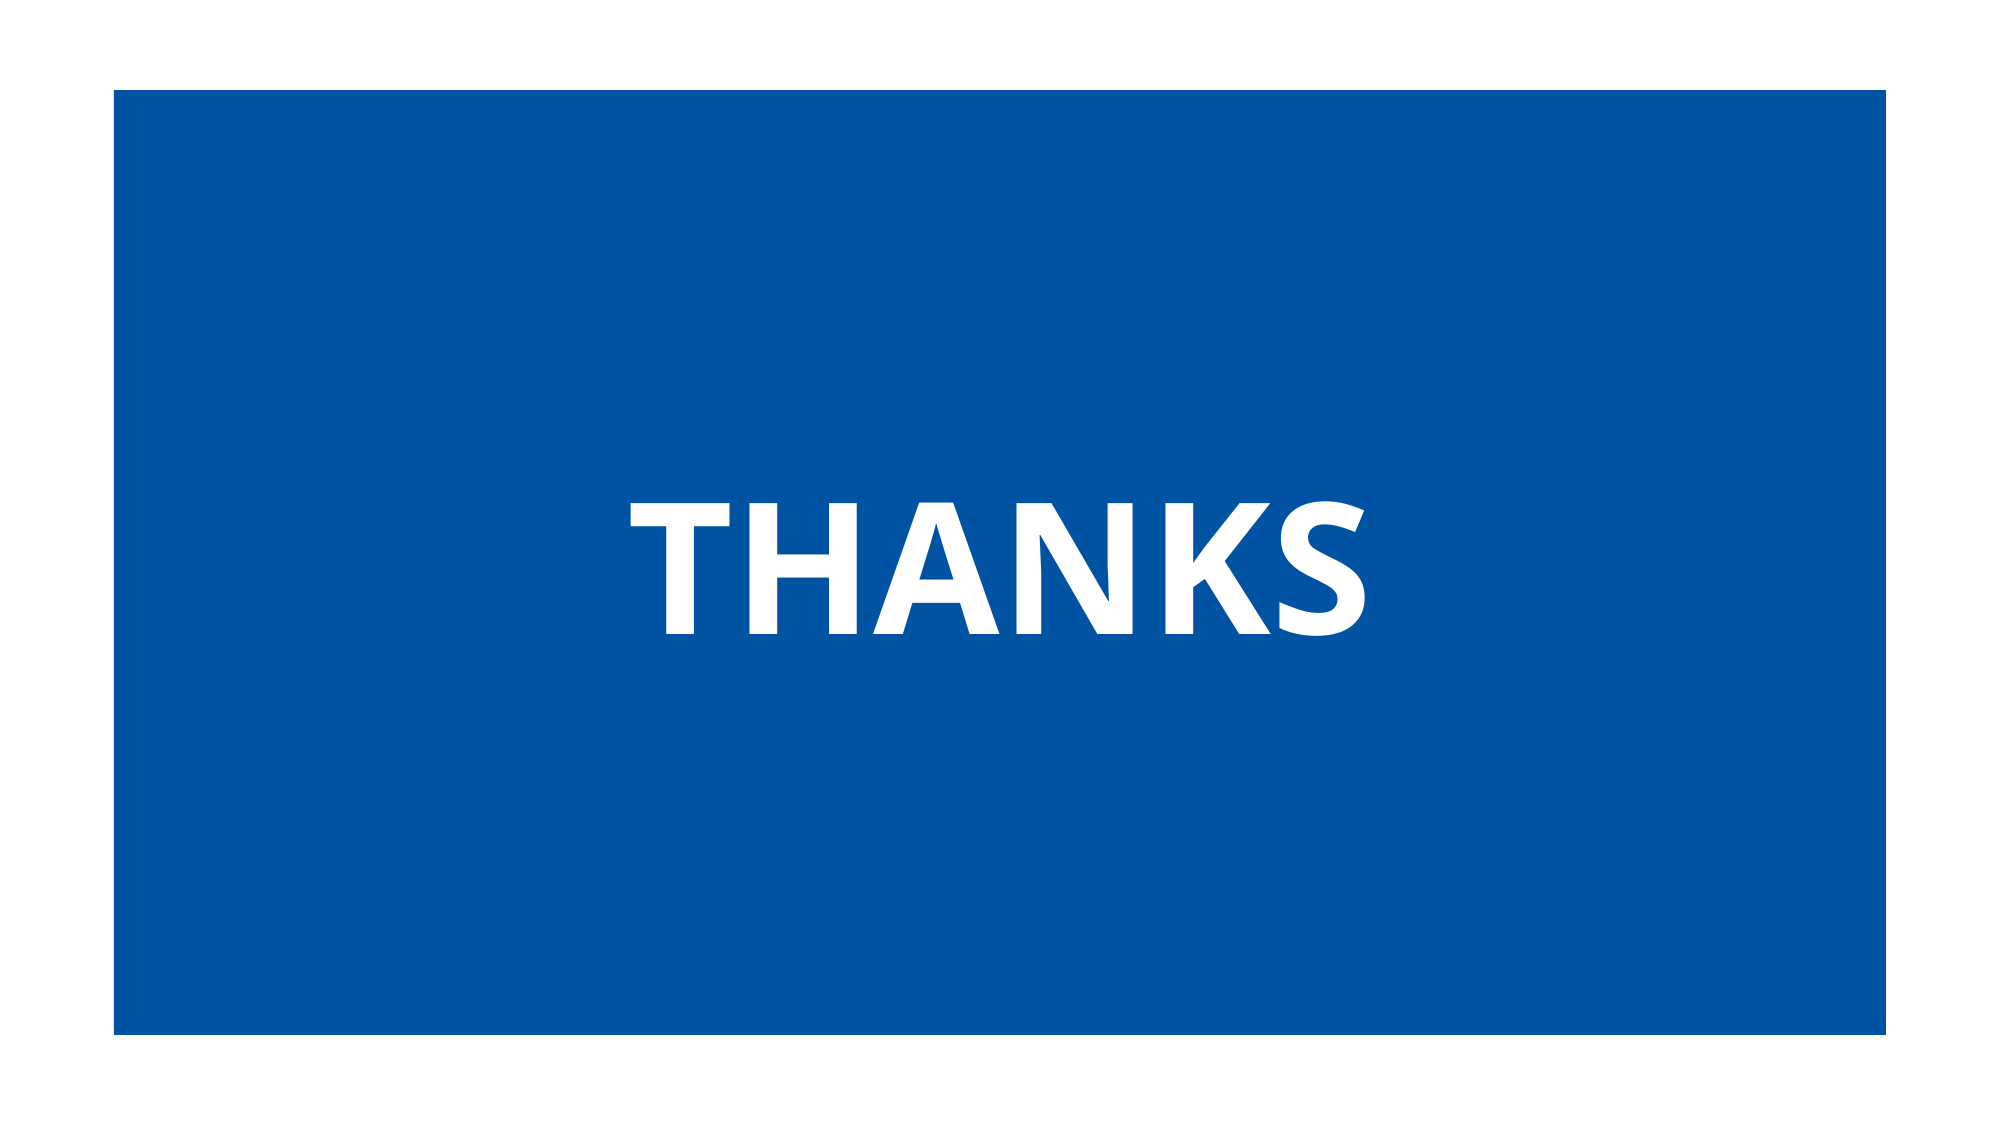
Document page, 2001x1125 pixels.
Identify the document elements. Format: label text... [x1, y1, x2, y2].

text_box THANKS [113, 443, 1886, 679]
text_box [113, 679, 1886, 1035]
text_box [113, 90, 1886, 443]
